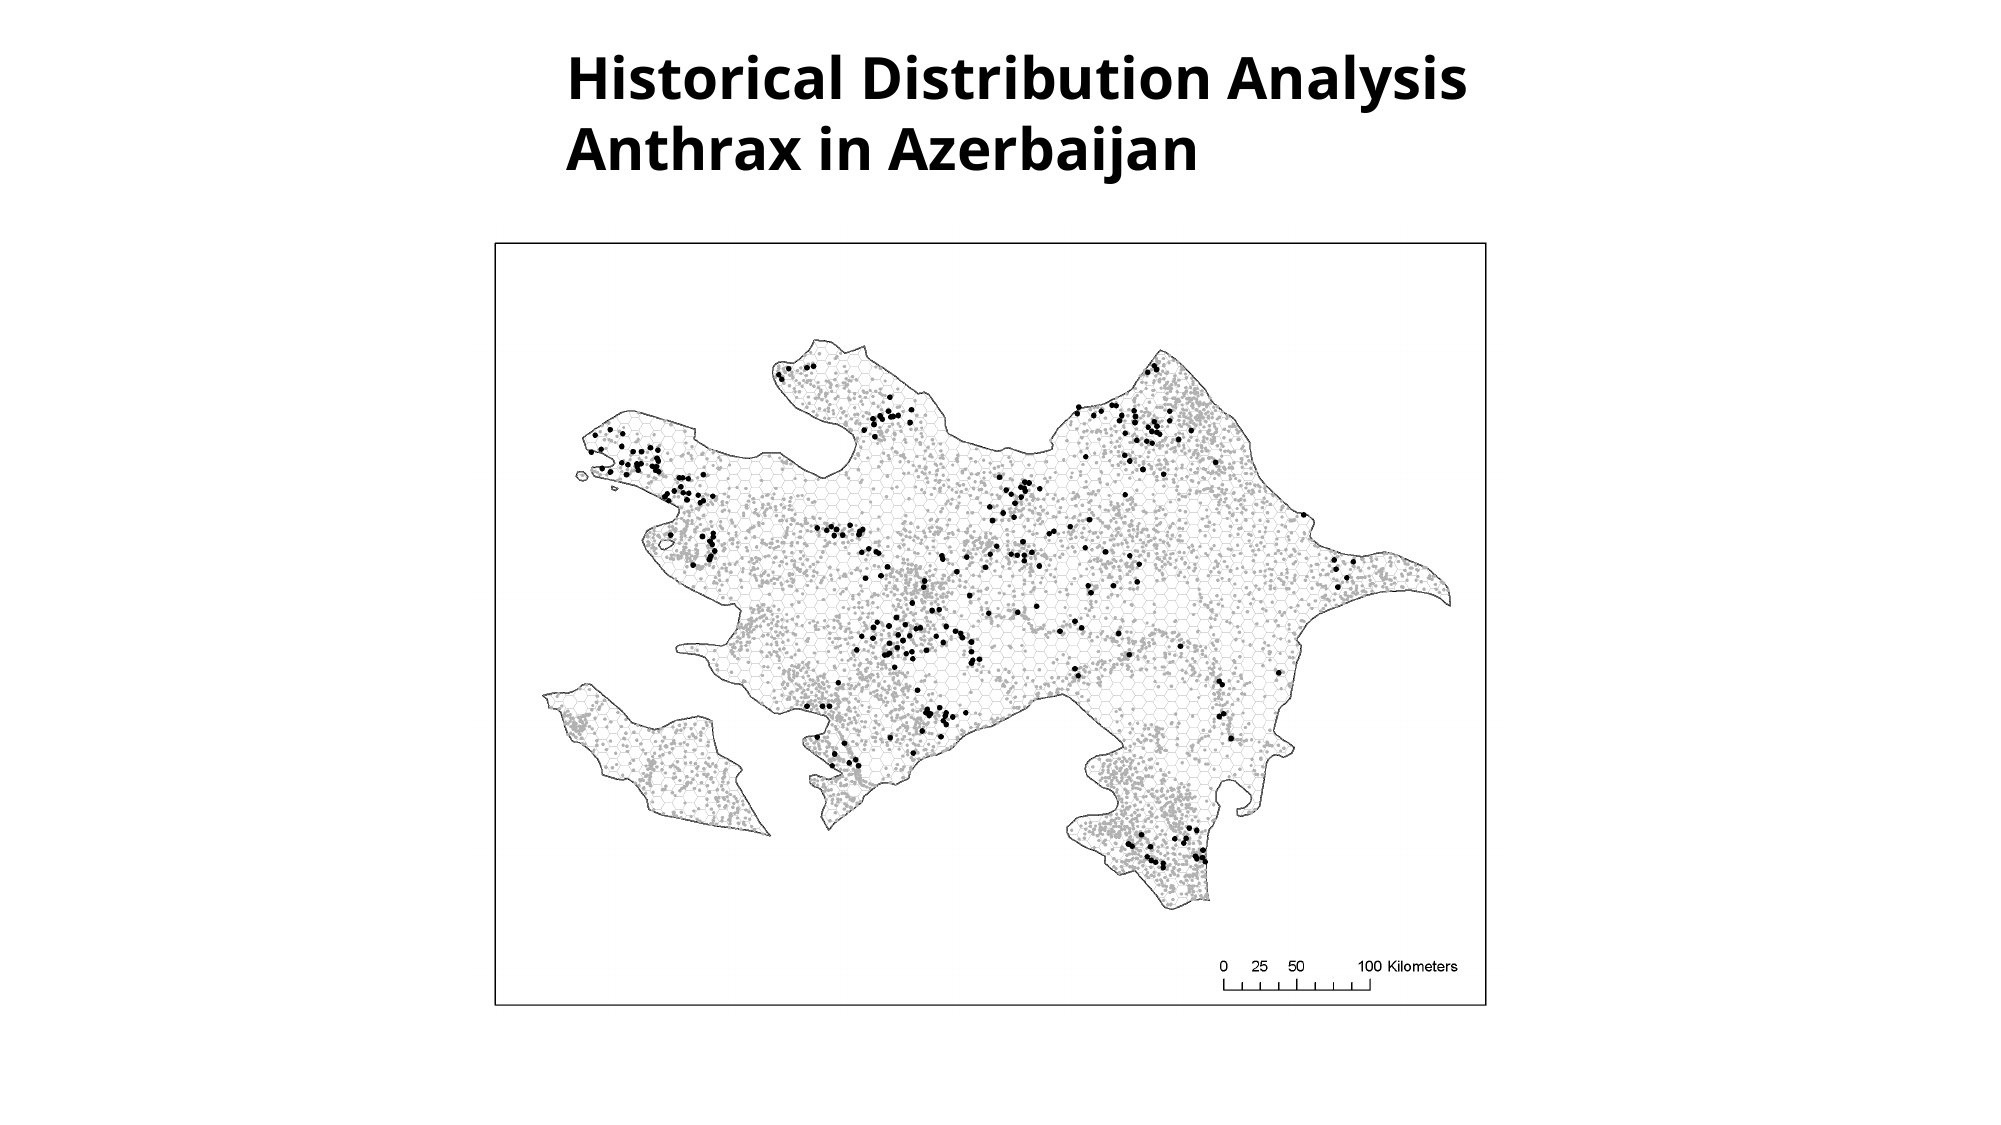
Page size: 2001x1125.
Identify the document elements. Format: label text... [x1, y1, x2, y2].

picture [474, 224, 1505, 1021]
text_box Historical Distribution Analysis Anthrax in Azerbaijan [551, 34, 1750, 189]
